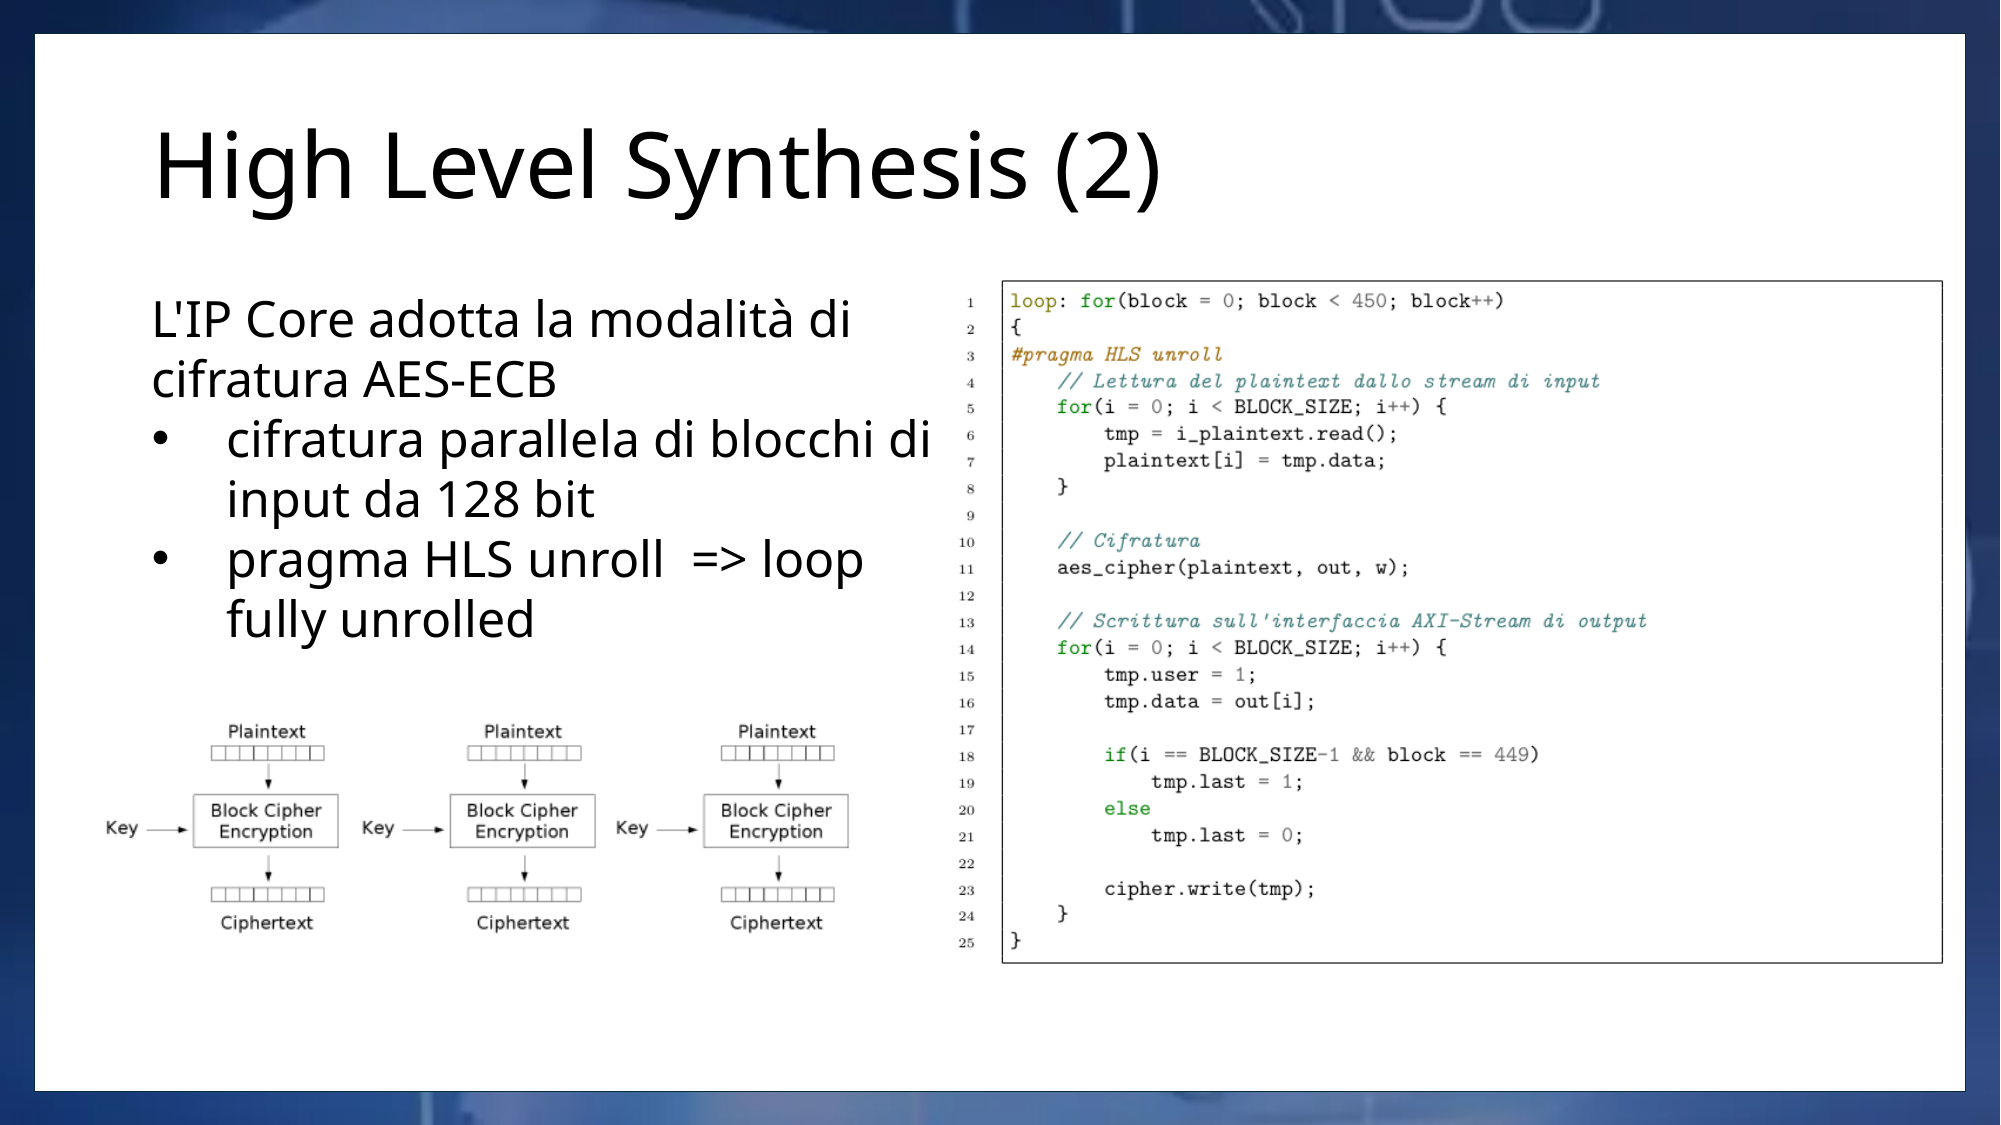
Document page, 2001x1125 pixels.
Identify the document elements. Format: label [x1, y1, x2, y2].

picture [948, 276, 1957, 974]
picture [79, 687, 923, 952]
list [0, 0, 2000, 1125]
